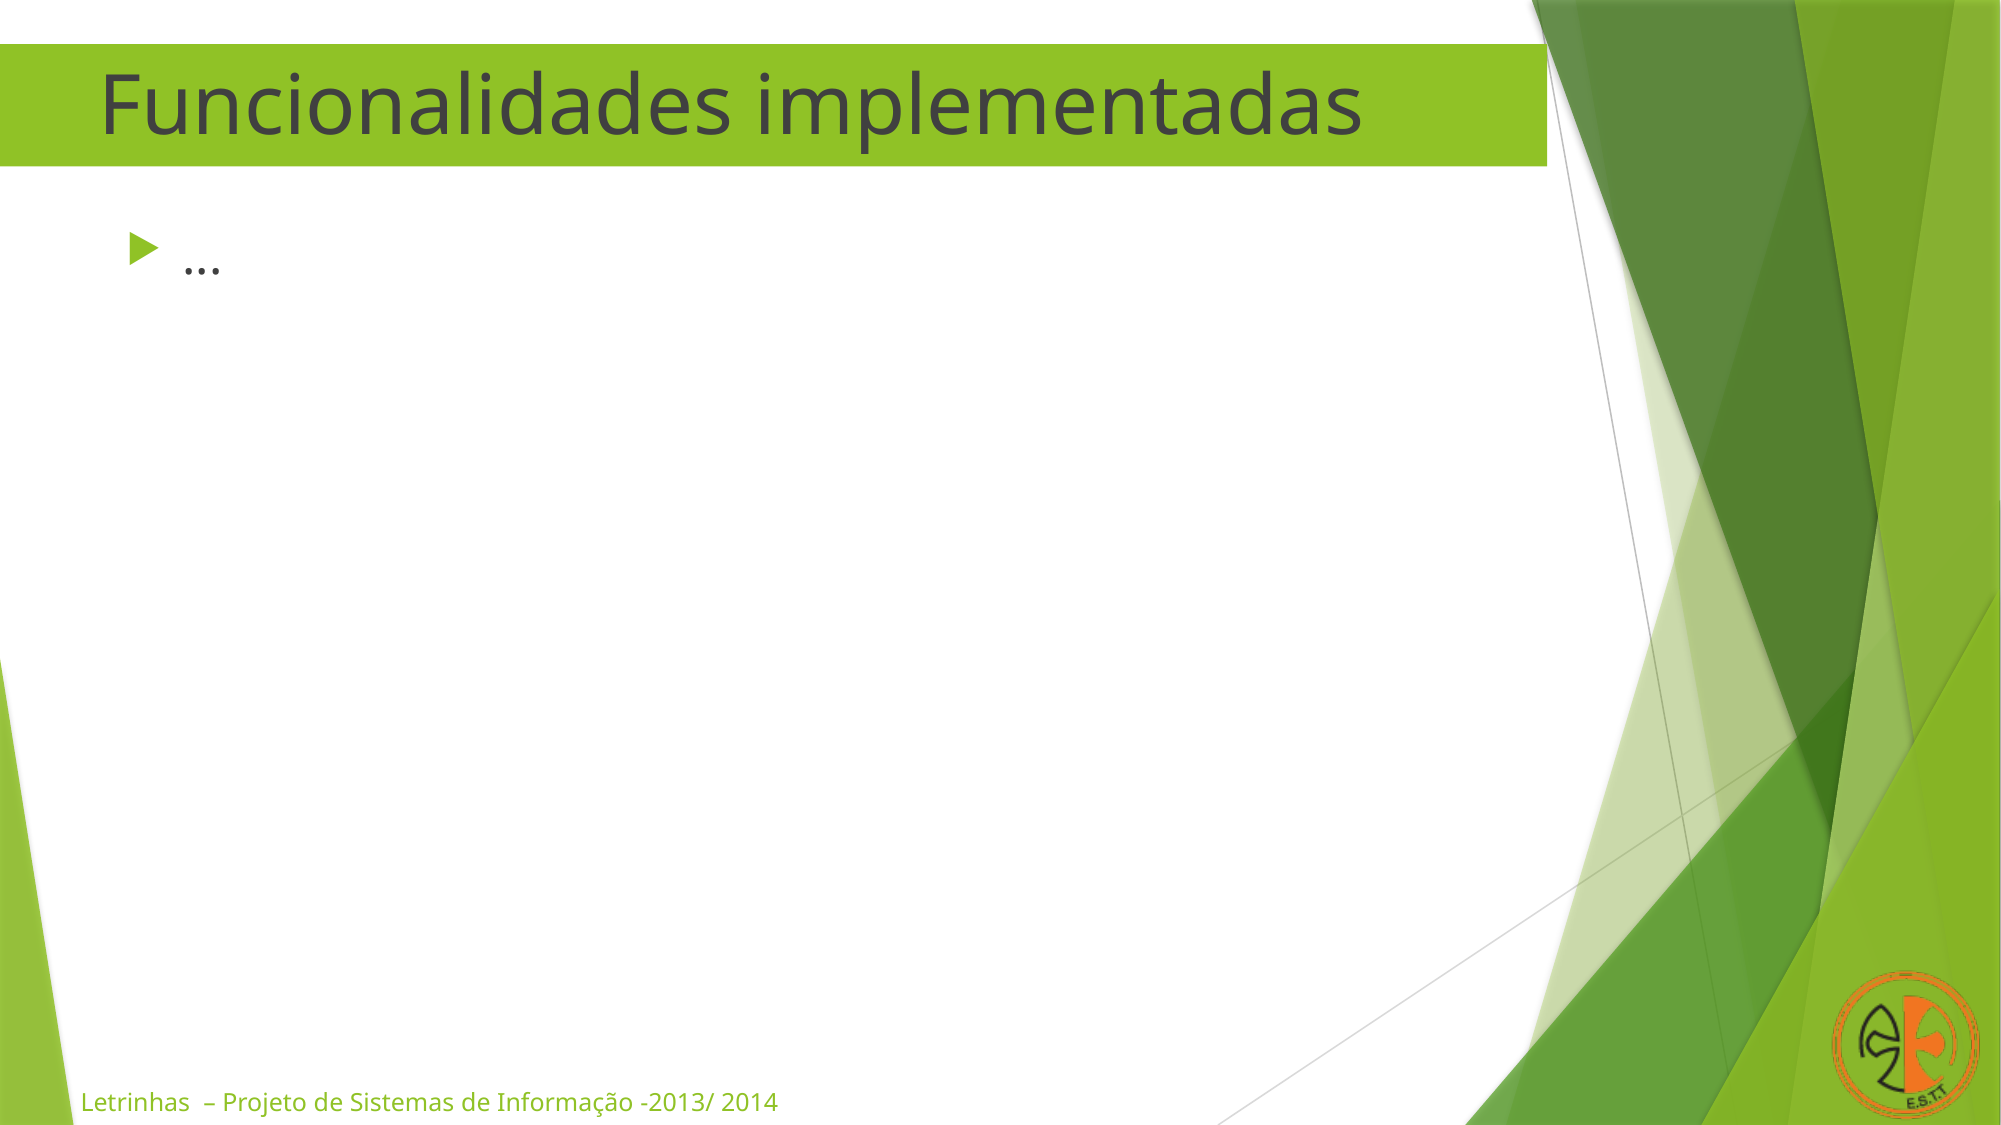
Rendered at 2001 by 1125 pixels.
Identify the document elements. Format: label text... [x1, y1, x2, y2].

picture [1811, 967, 2000, 1125]
list ... [111, 216, 1678, 1031]
text_box Letrinhas – Projeto de Sistemas de Informação -2013/ 2014 [65, 1079, 1066, 1124]
text_box Funcionalidades implementadas [0, 44, 1548, 167]
